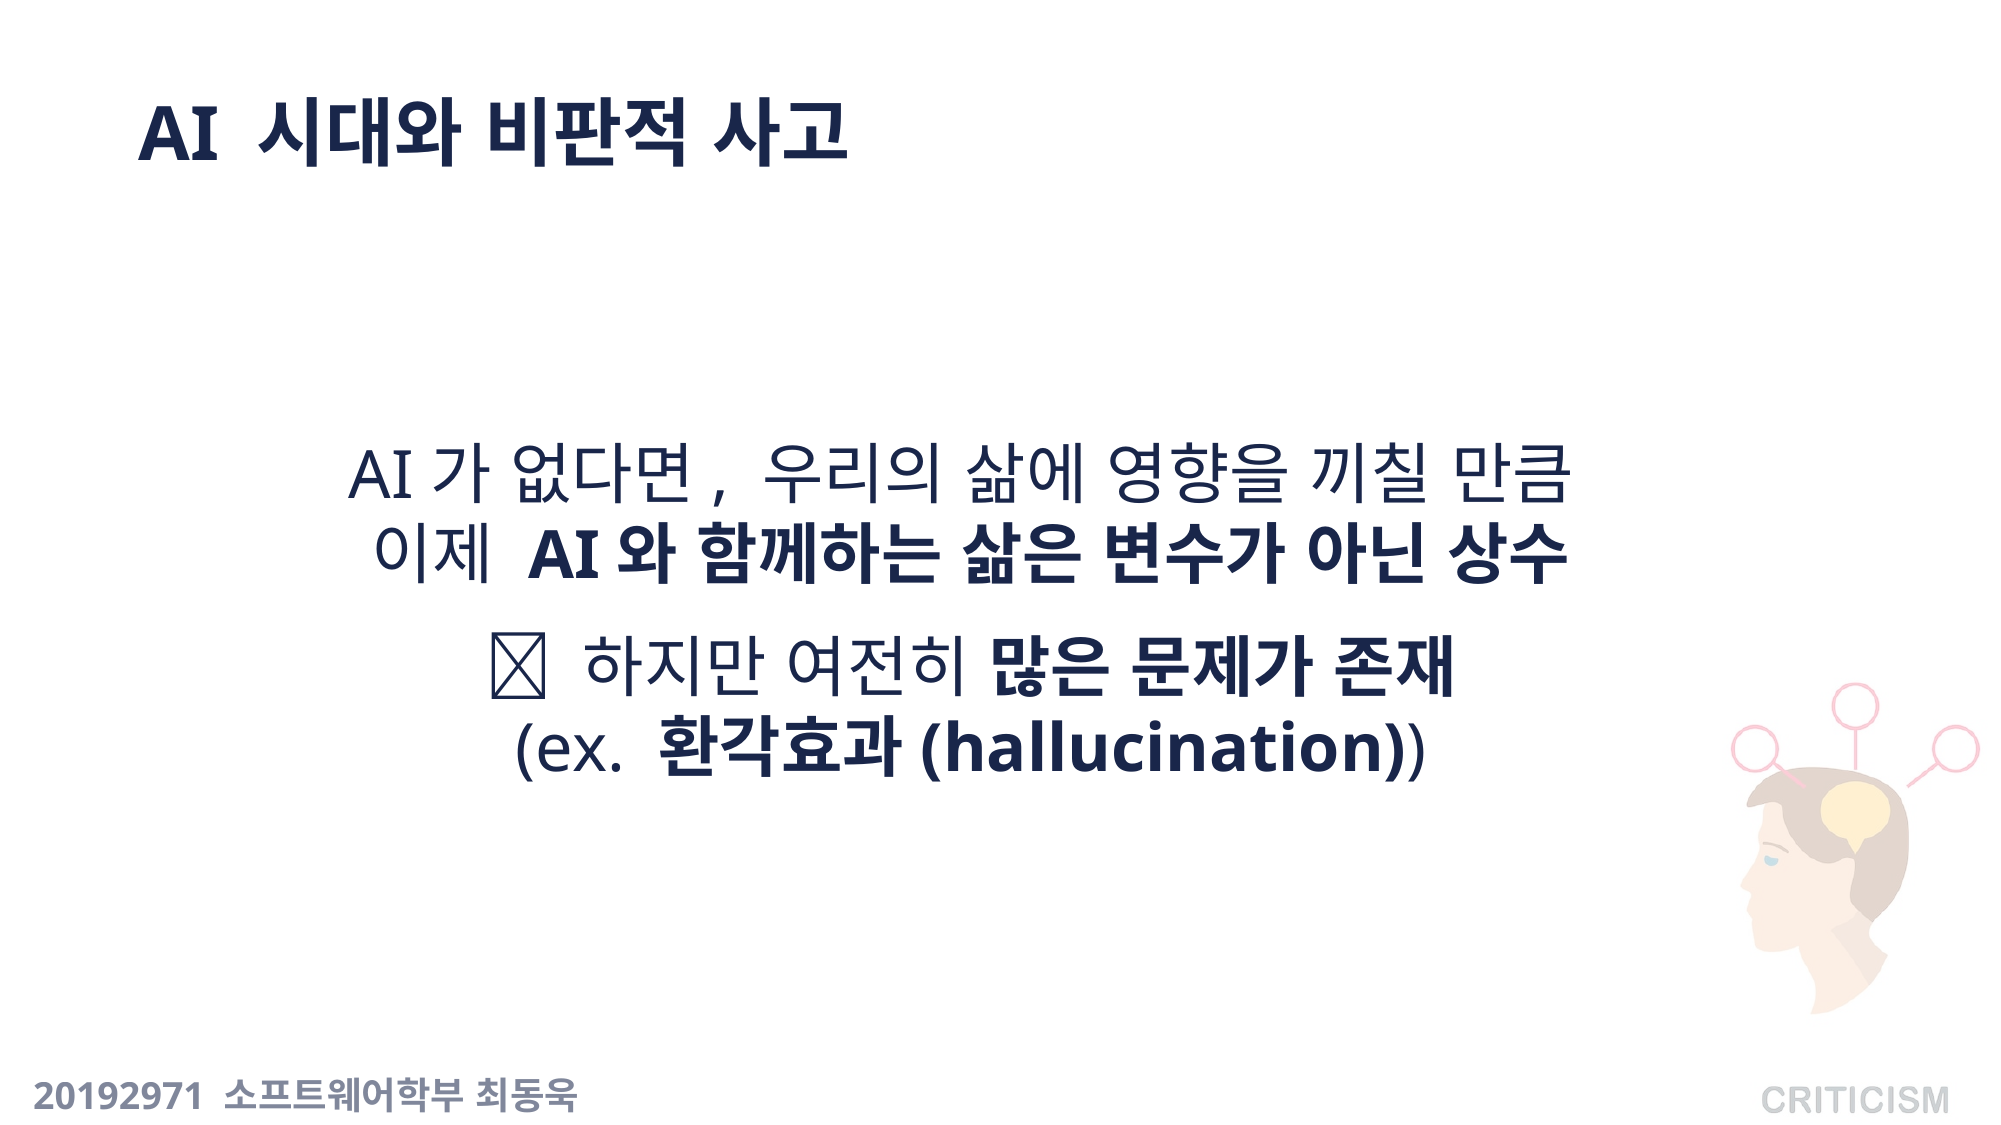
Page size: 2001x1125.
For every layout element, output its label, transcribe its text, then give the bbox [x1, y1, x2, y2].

picture [1698, 667, 2000, 1125]
text_box AI 시대와 비판적 사고 [123, 77, 1819, 183]
text_box 20192971 소프트웨어학부 최동욱 [0, 1064, 641, 1125]
text_box  하지만 여전히 많은 문제가 존재 (ex. 환각효과(hallucination)) [263, 617, 1679, 792]
text_box AI가 없다면, 우리의 삶에 영향을 끼칠 만큼 이제 AI와 함께하는 삶은 변수가 아닌 상수 [263, 424, 1679, 599]
